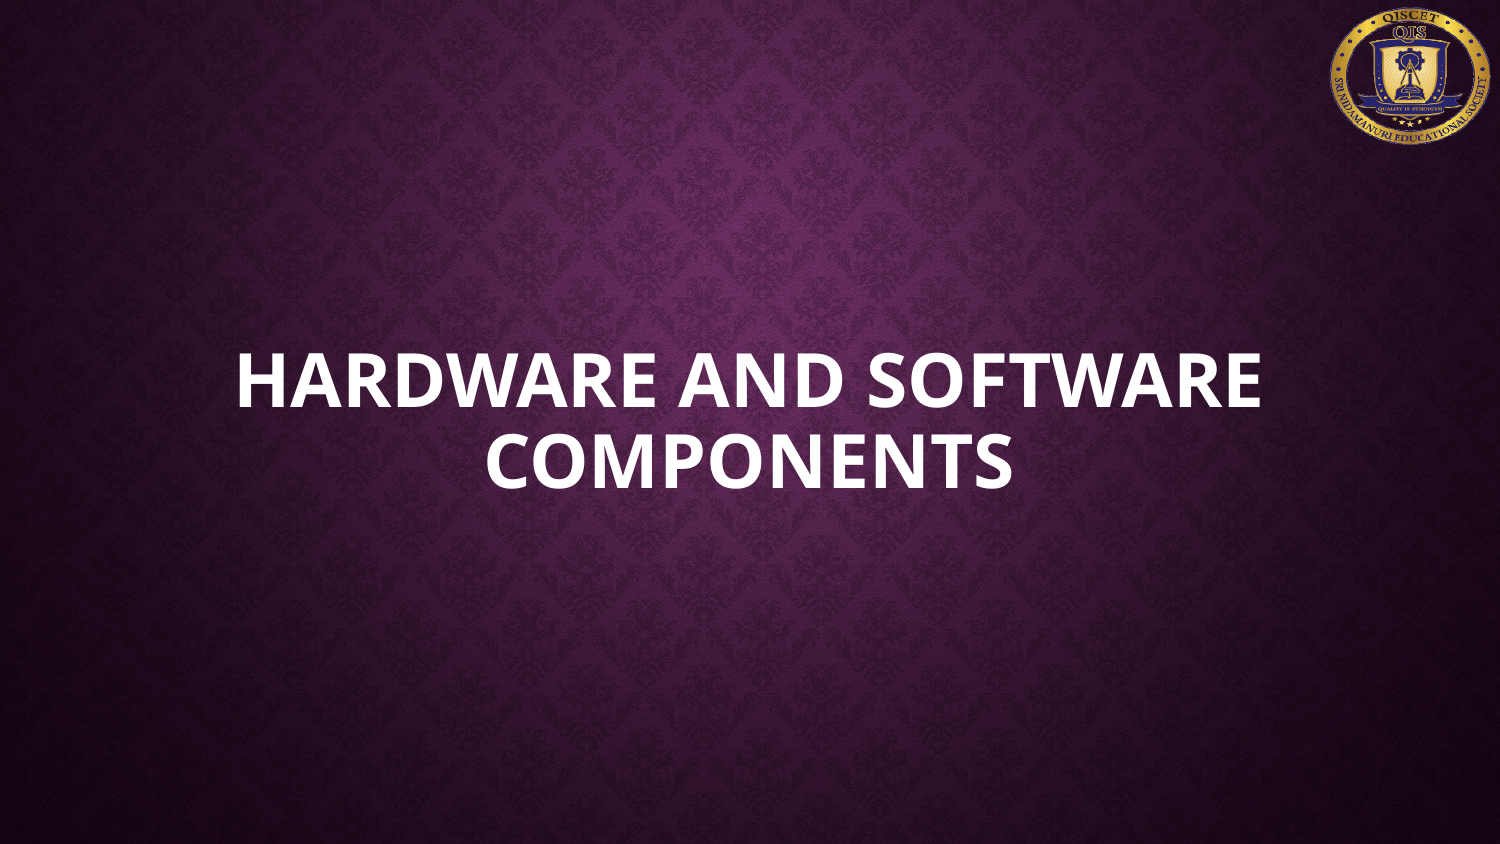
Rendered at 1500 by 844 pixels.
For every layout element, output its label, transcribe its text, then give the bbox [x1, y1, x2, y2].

title HARDWARE AND SOFTWARE COMPONENTS [112, 75, 1387, 774]
picture [1329, 6, 1492, 145]
